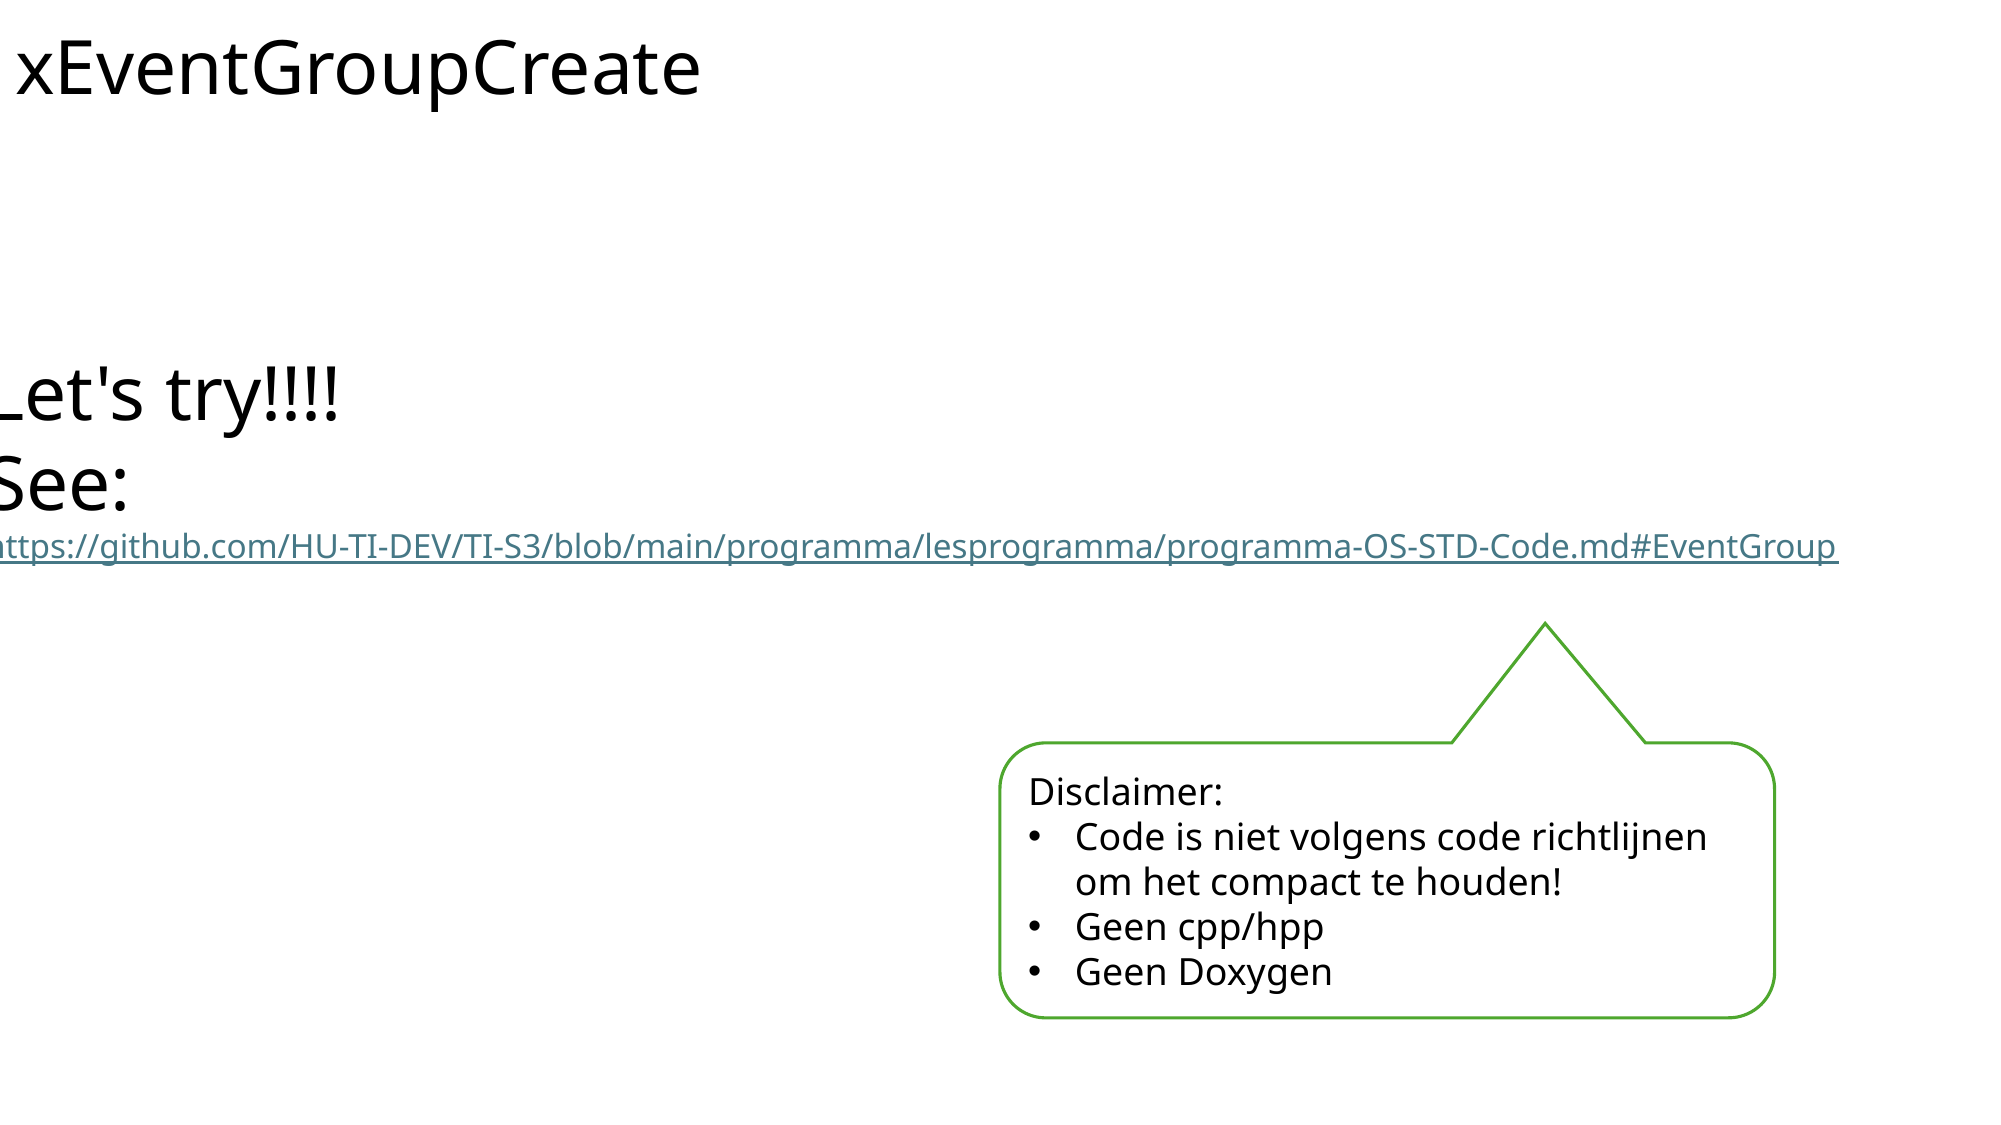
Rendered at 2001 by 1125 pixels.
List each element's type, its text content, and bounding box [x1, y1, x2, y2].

text_box xEventGroupCreate [0, 0, 863, 179]
text_box Let's try!!!! See: https://github.com/HU-TI-DEV/TI-S3/blob/main/programma/lesprogramma/programma-OS-STD-Code.md#EventGroup [0, 338, 1854, 709]
text_box Disclaimer: Code is niet volgens code richtlijnen om het compact te houden! Geen cpp/hpp Geen Doxygen [998, 620, 1777, 1020]
